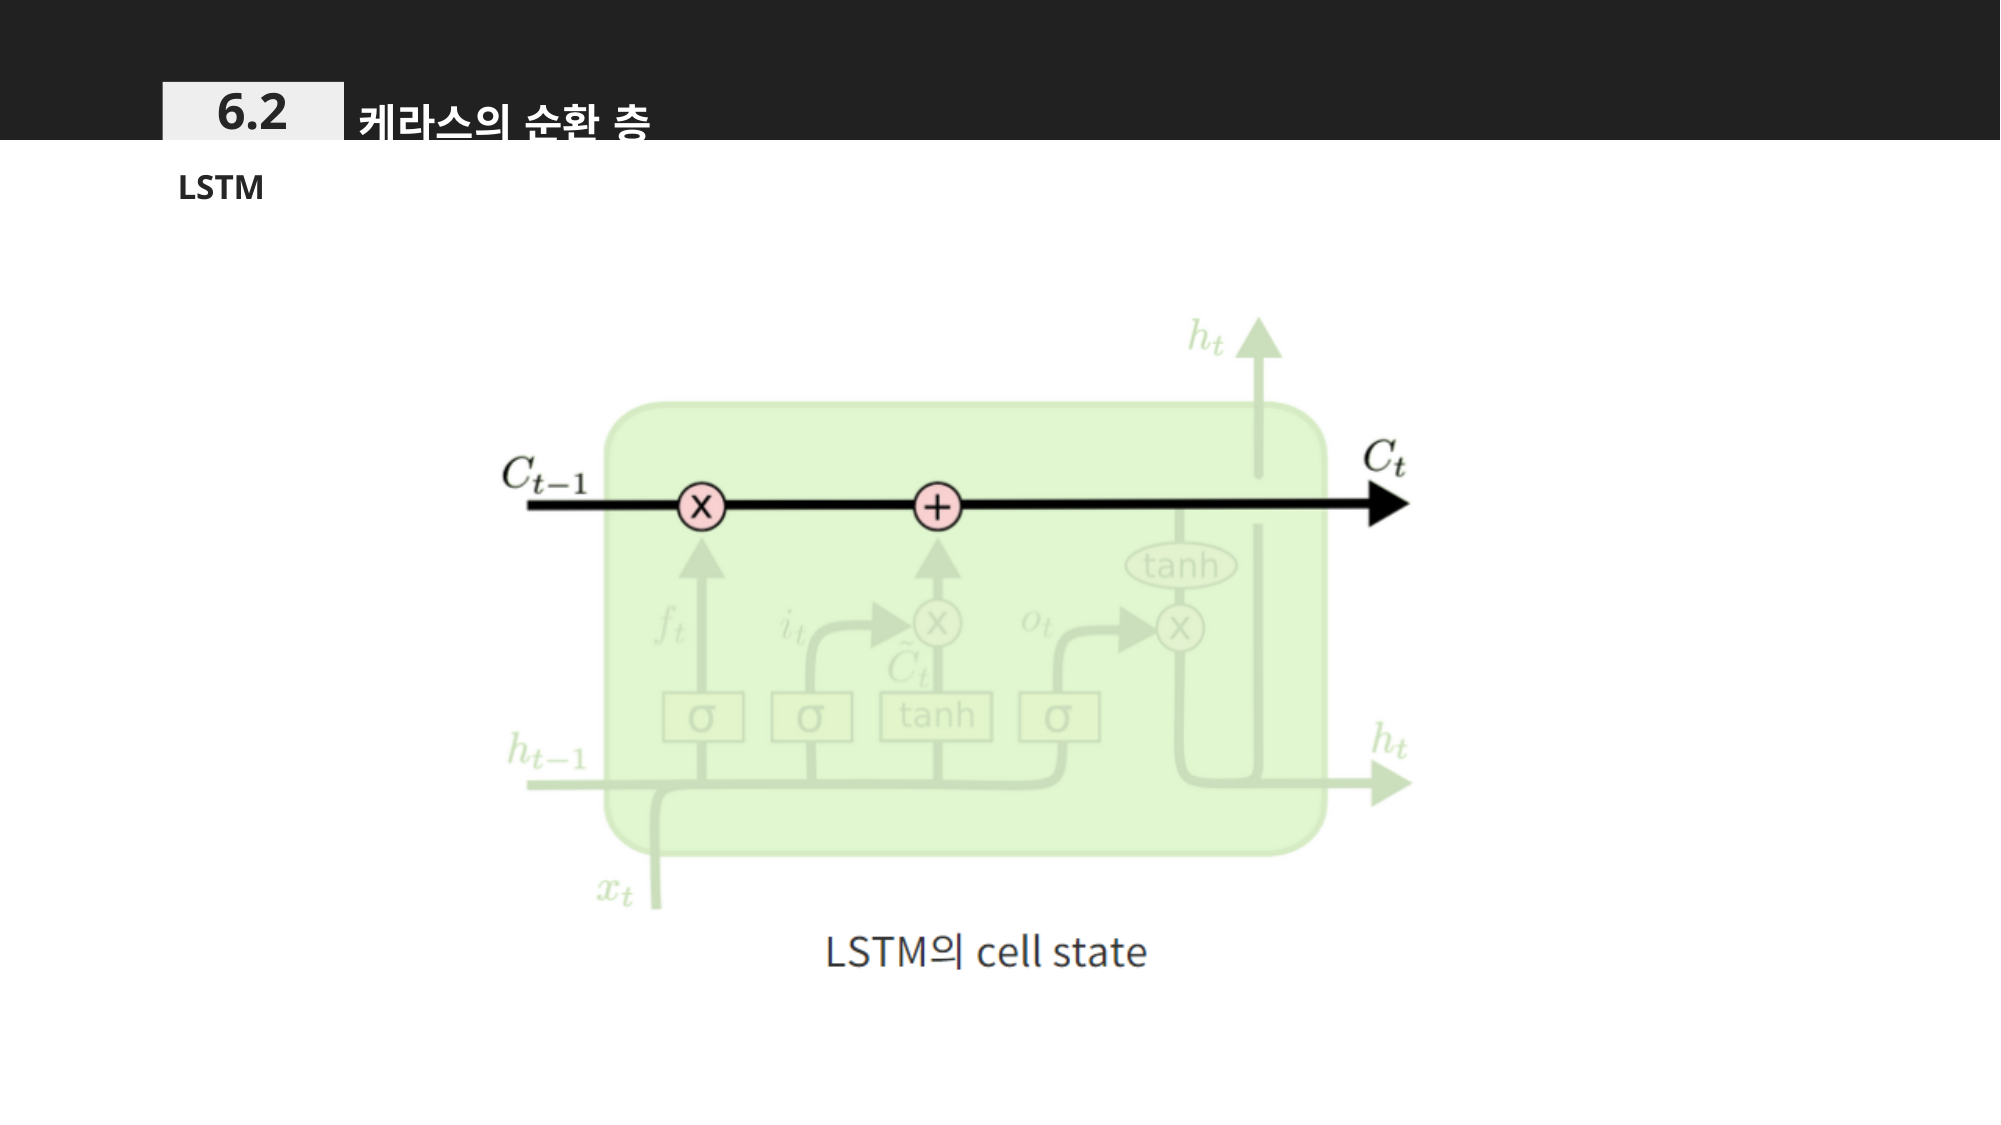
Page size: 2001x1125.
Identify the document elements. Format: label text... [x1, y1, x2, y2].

text_box [304, 81, 345, 138]
picture [435, 280, 1583, 1020]
text_box 6.2 [202, 72, 304, 138]
text_box LSTM [162, 138, 955, 214]
text_box [0, 0, 2000, 141]
text_box 케라스의 순환 층 [343, 65, 1180, 156]
text_box [161, 81, 202, 141]
